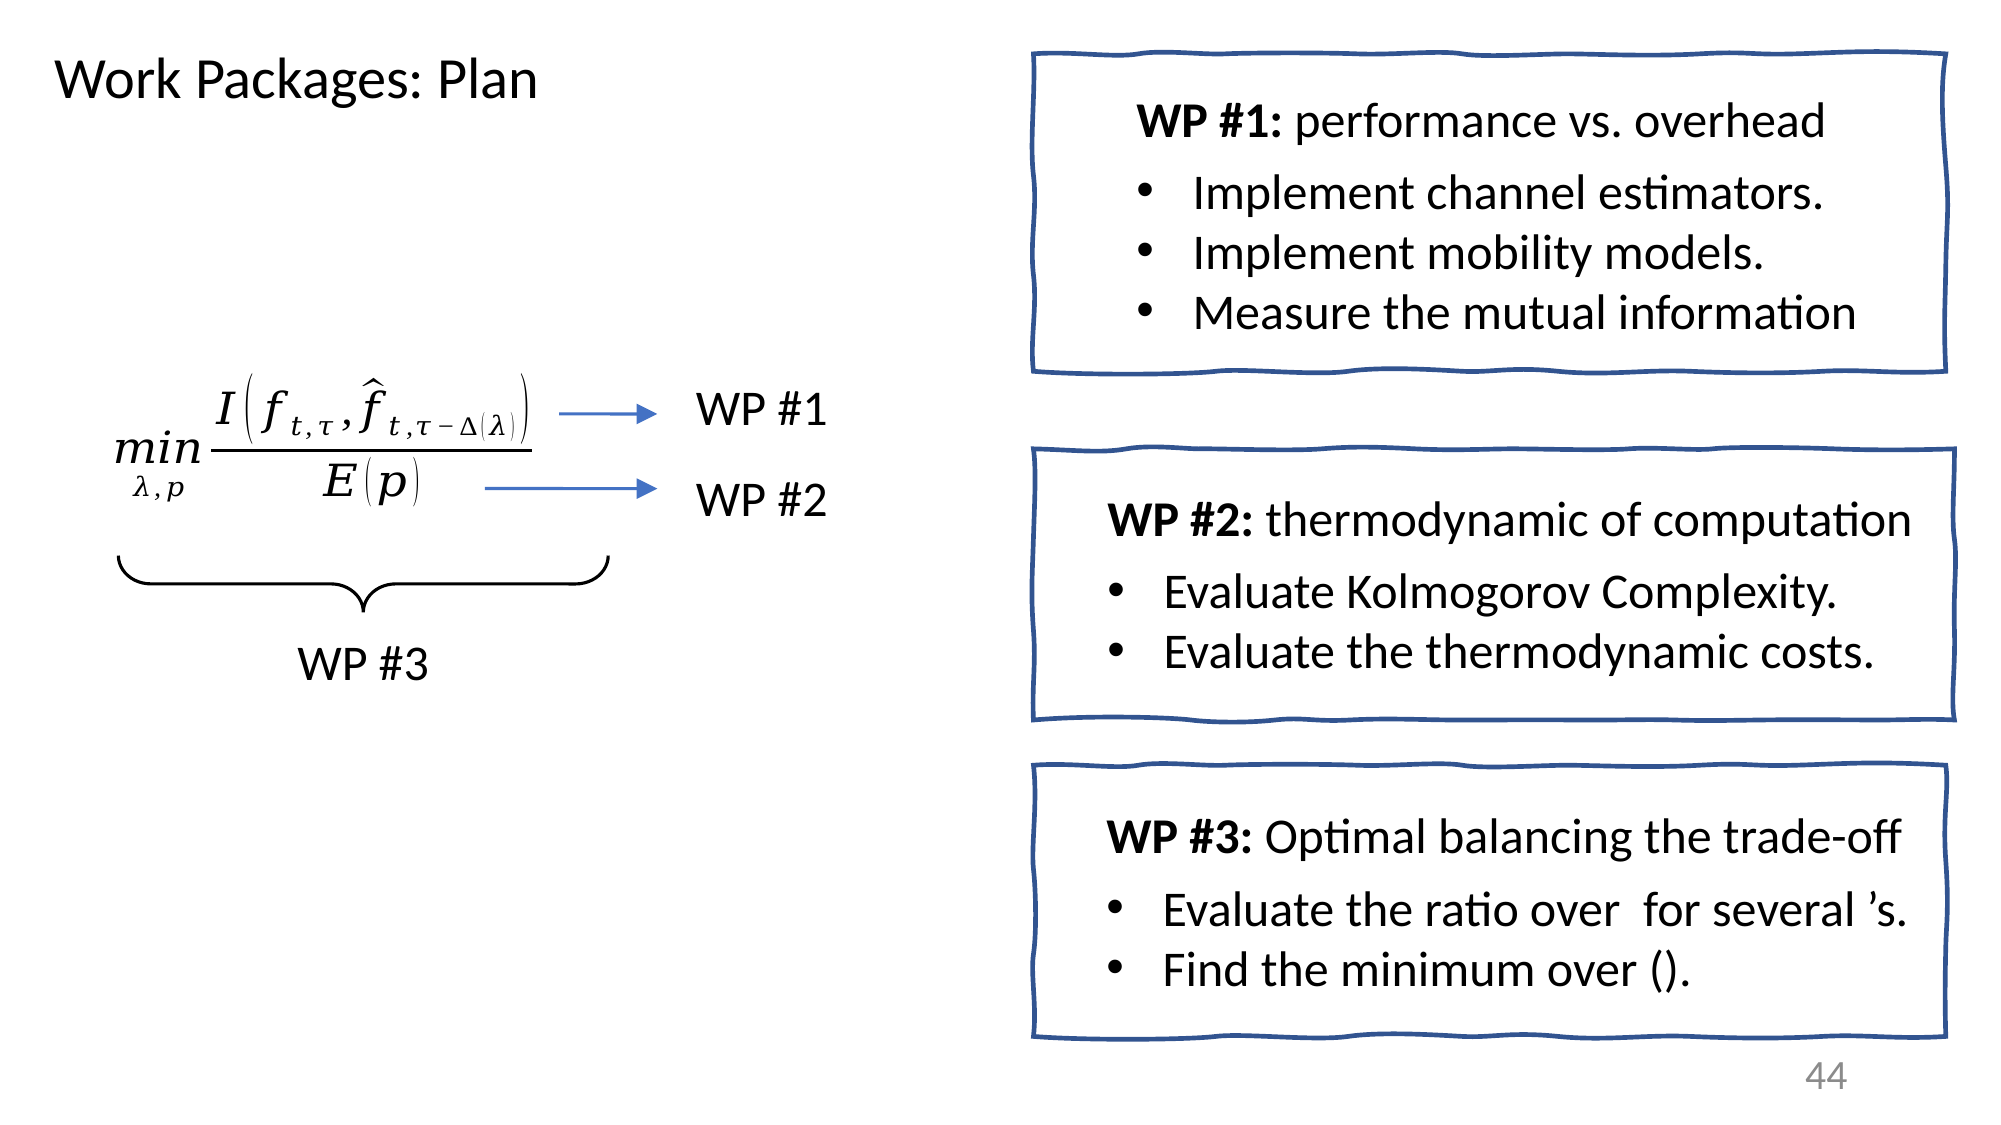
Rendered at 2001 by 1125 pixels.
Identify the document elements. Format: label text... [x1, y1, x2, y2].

text_box WP #1 [681, 367, 843, 443]
slide_number 44 [1412, 1042, 1863, 1103]
text_box [1030, 760, 1950, 1042]
text_box [484, 478, 658, 499]
text_box [117, 555, 609, 613]
text_box Work Packages: Plan [40, 32, 555, 118]
text_box WP #3 [282, 622, 444, 698]
text_box [1029, 444, 1958, 725]
text_box [1029, 49, 1950, 377]
text_box WP #2 [681, 459, 843, 535]
text_box [559, 403, 658, 425]
